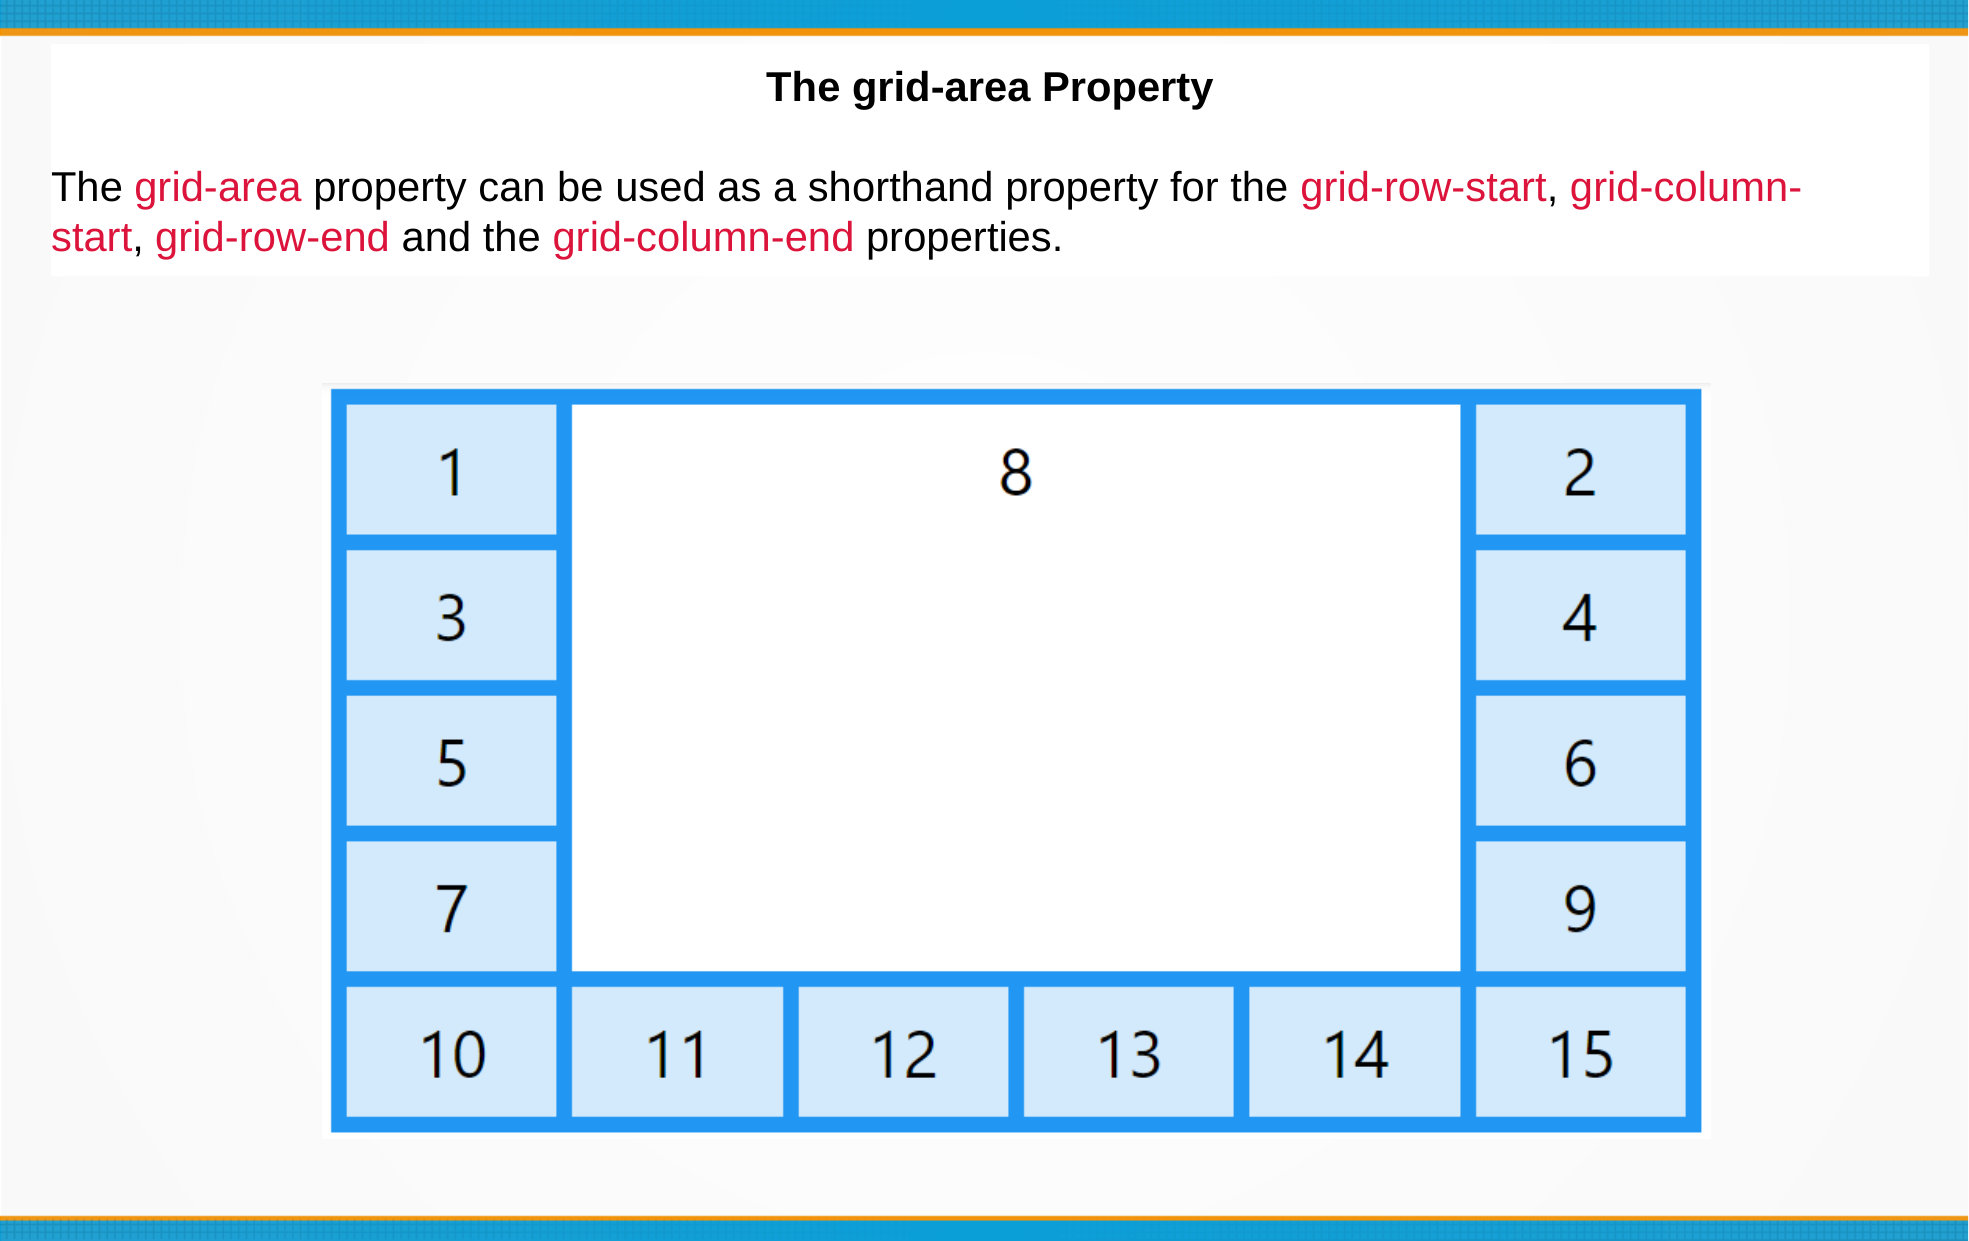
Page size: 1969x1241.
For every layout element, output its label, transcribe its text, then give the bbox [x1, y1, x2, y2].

picture [0, 0, 1969, 1241]
text_box The grid-area Property The grid-area property can be used as a shorthand property for the grid-row-start, grid-column-start, grid-row-end and the grid-column-end properties. [50, 44, 1930, 277]
